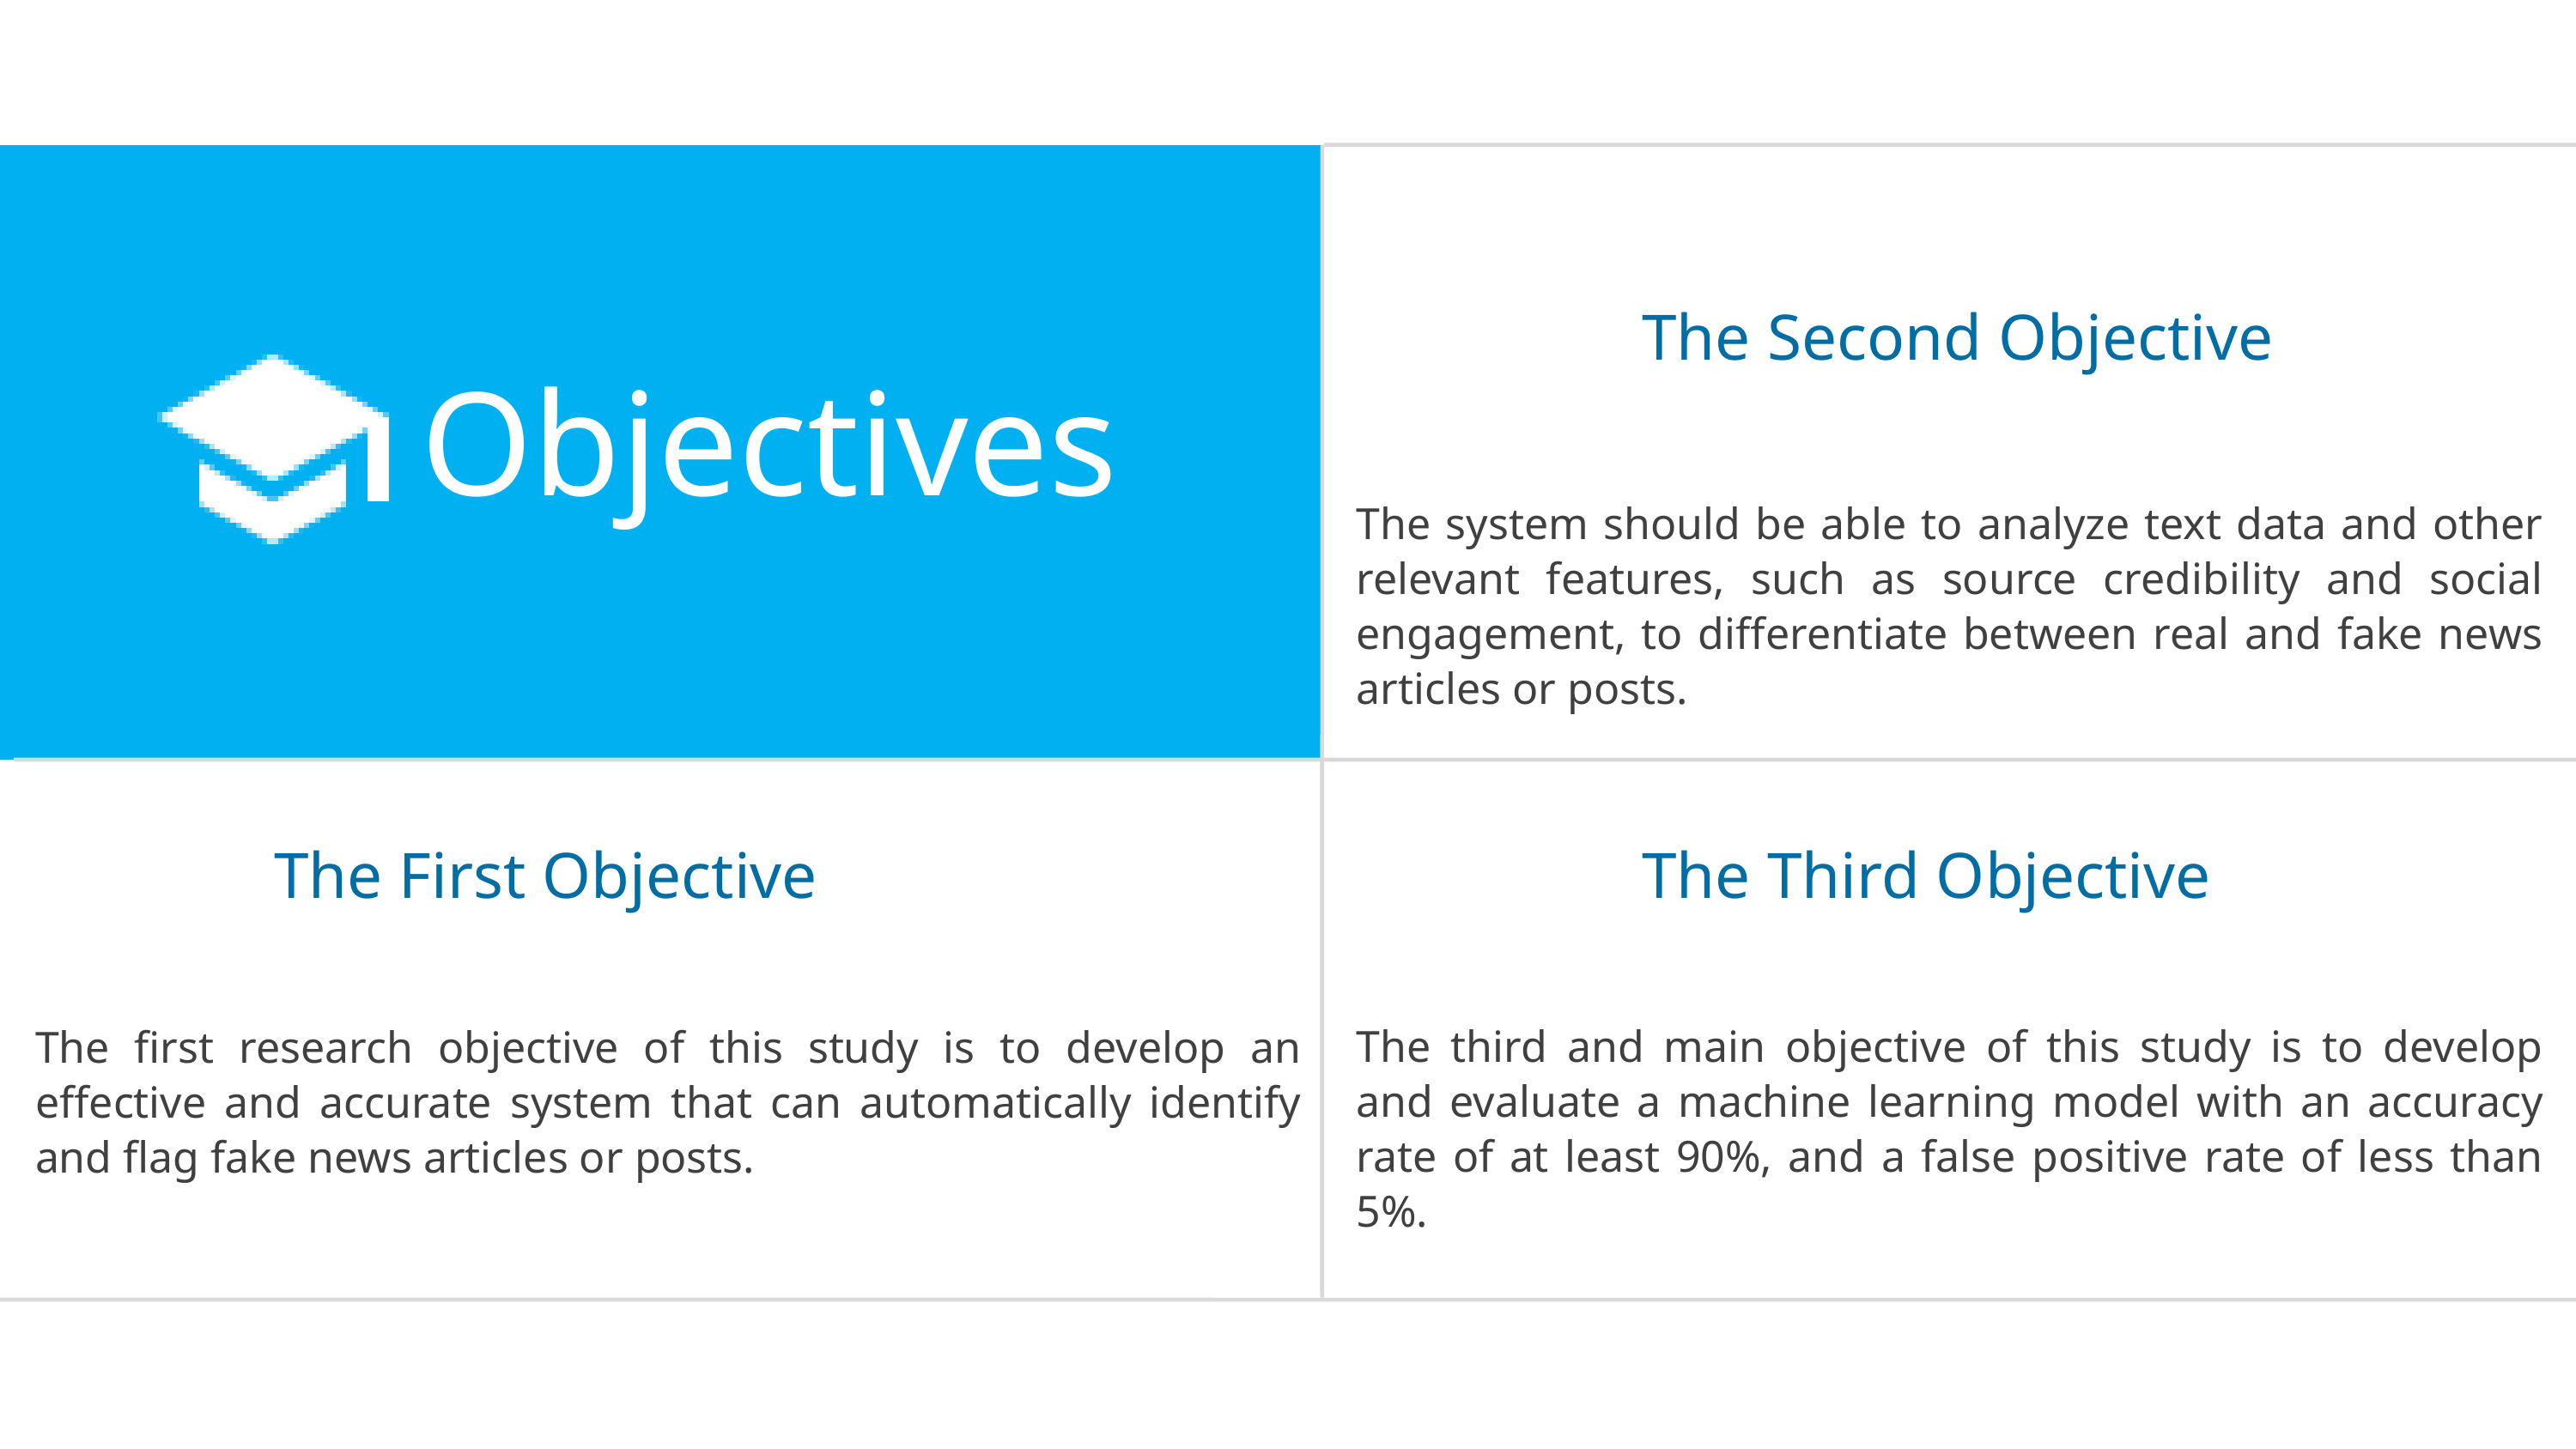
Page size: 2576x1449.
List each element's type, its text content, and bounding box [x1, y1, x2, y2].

text_box [0, 144, 1321, 761]
picture [158, 355, 388, 500]
text_box The Second Objective [1642, 303, 2399, 373]
picture [200, 460, 345, 543]
text_box The Third Objective [1642, 841, 2375, 911]
text_box The first research objective of this study is to develop an effective and accurate system that can automatically identify and flag fake news articles or posts. [34, 1016, 1302, 1182]
text_box Objectives [421, 367, 1259, 524]
text_box The system should be able to analyze text data and other relevant features, such as source credibility and social engagement, to differentiate between real and fake news articles or posts. [1356, 493, 2544, 713]
text_box The First Objective [274, 841, 955, 911]
text_box The third and main objective of this study is to develop and evaluate a machine learning model with an accuracy rate of at least 90%, and a false positive rate of less than 5%. [1356, 1016, 2544, 1236]
